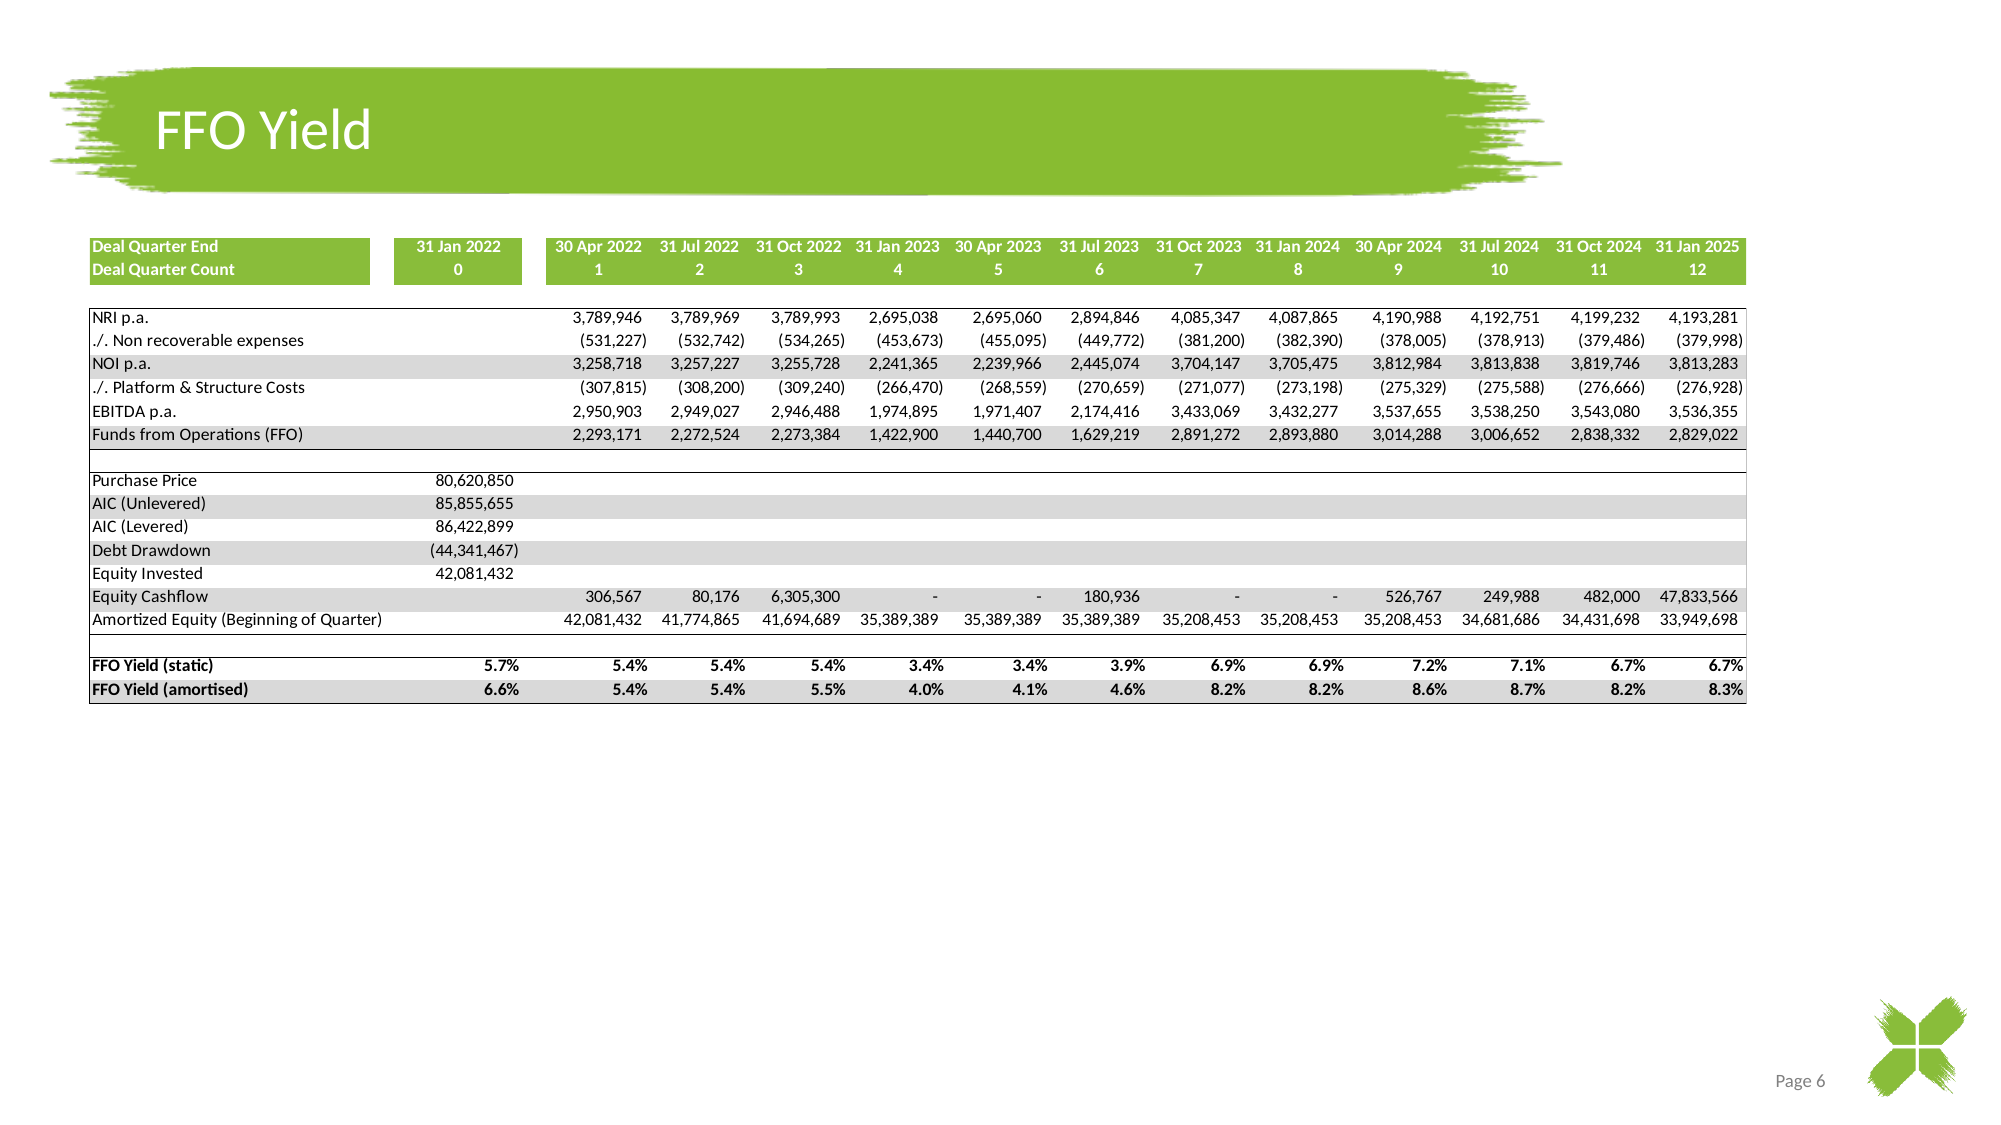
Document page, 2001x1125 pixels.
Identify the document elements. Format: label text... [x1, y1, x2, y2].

picture [1867, 996, 1967, 1097]
title FFO Yield [140, 82, 1541, 180]
picture [89, 237, 1748, 728]
picture [49, 67, 1563, 197]
